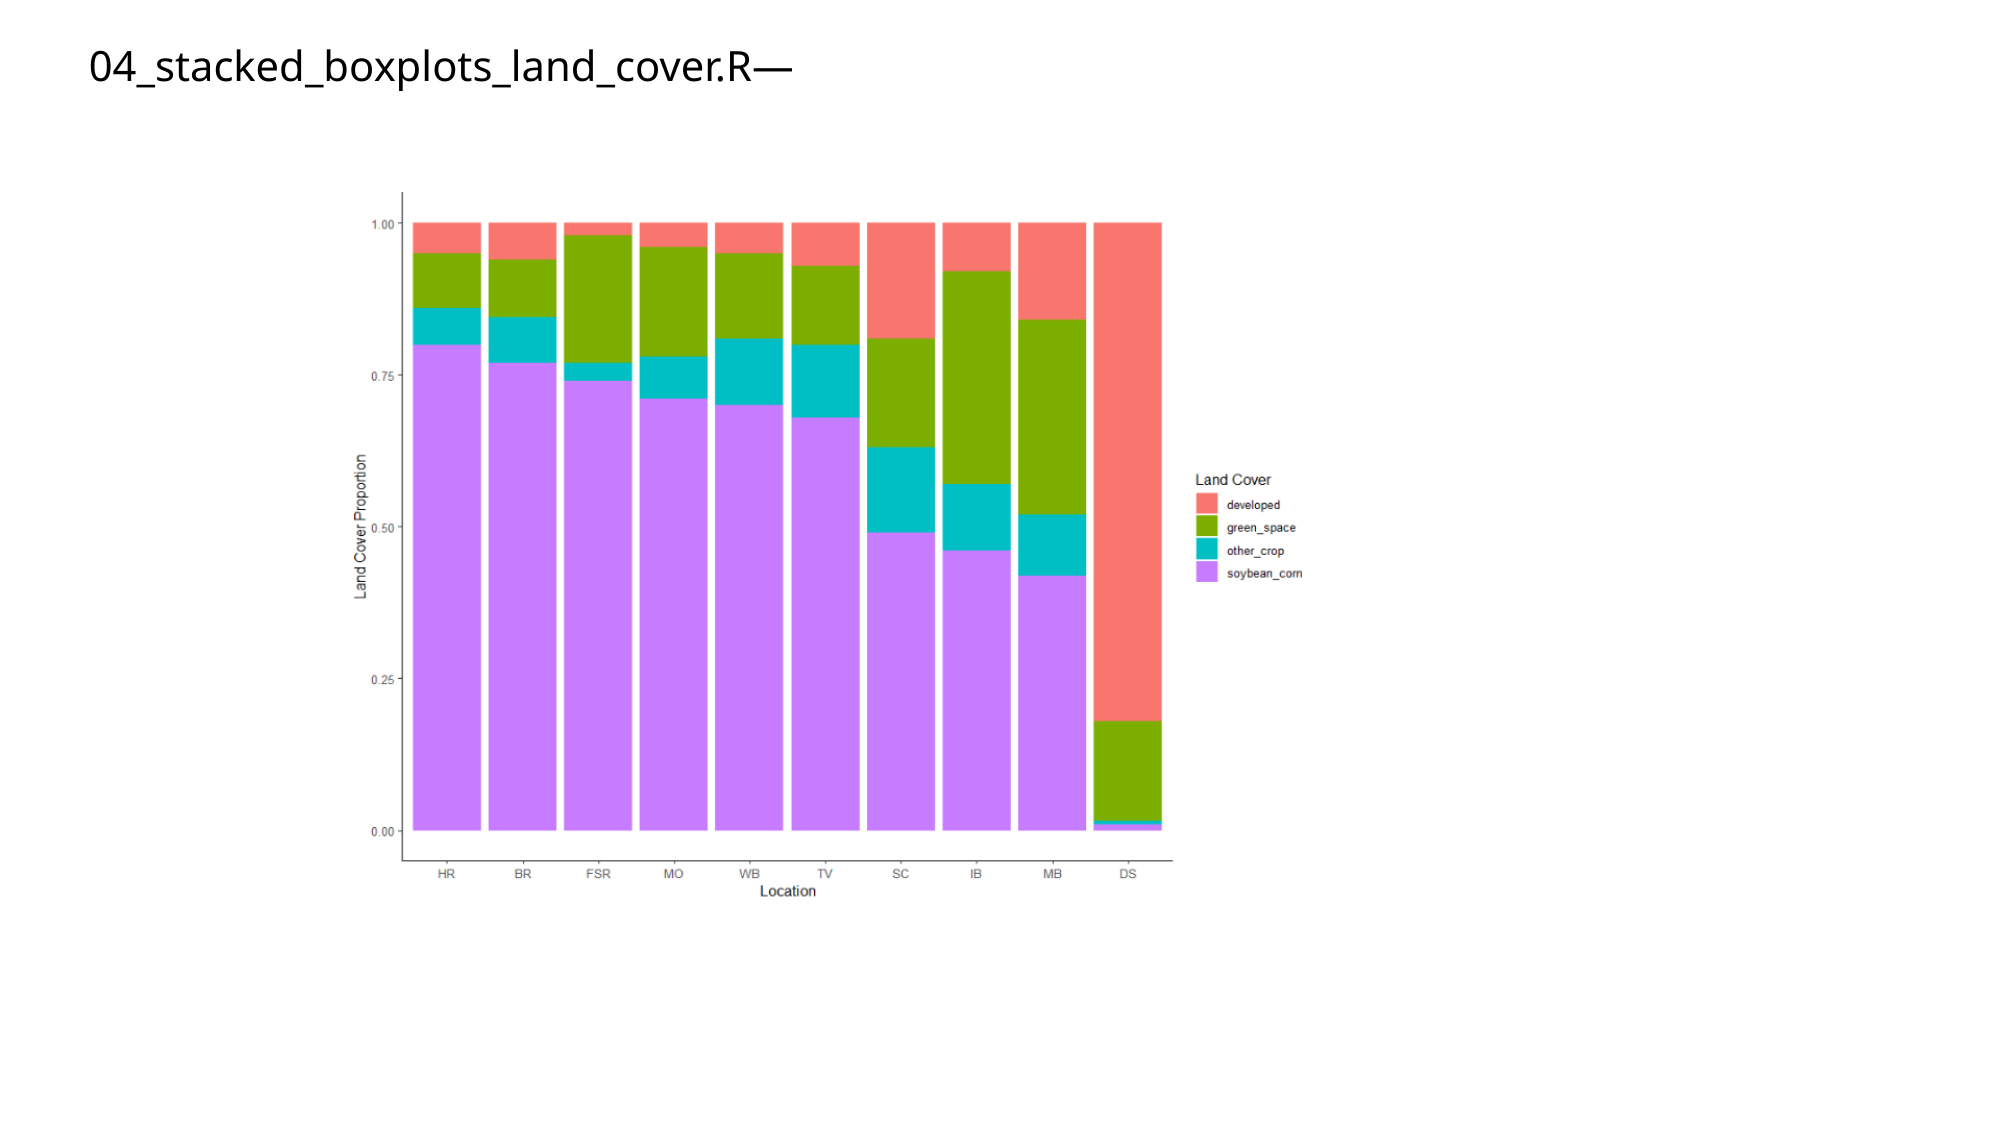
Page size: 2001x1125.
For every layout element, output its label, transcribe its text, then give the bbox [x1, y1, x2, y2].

text_box 04_stacked_boxplots_land_cover.R— [73, 33, 1799, 104]
picture [350, 190, 1305, 901]
